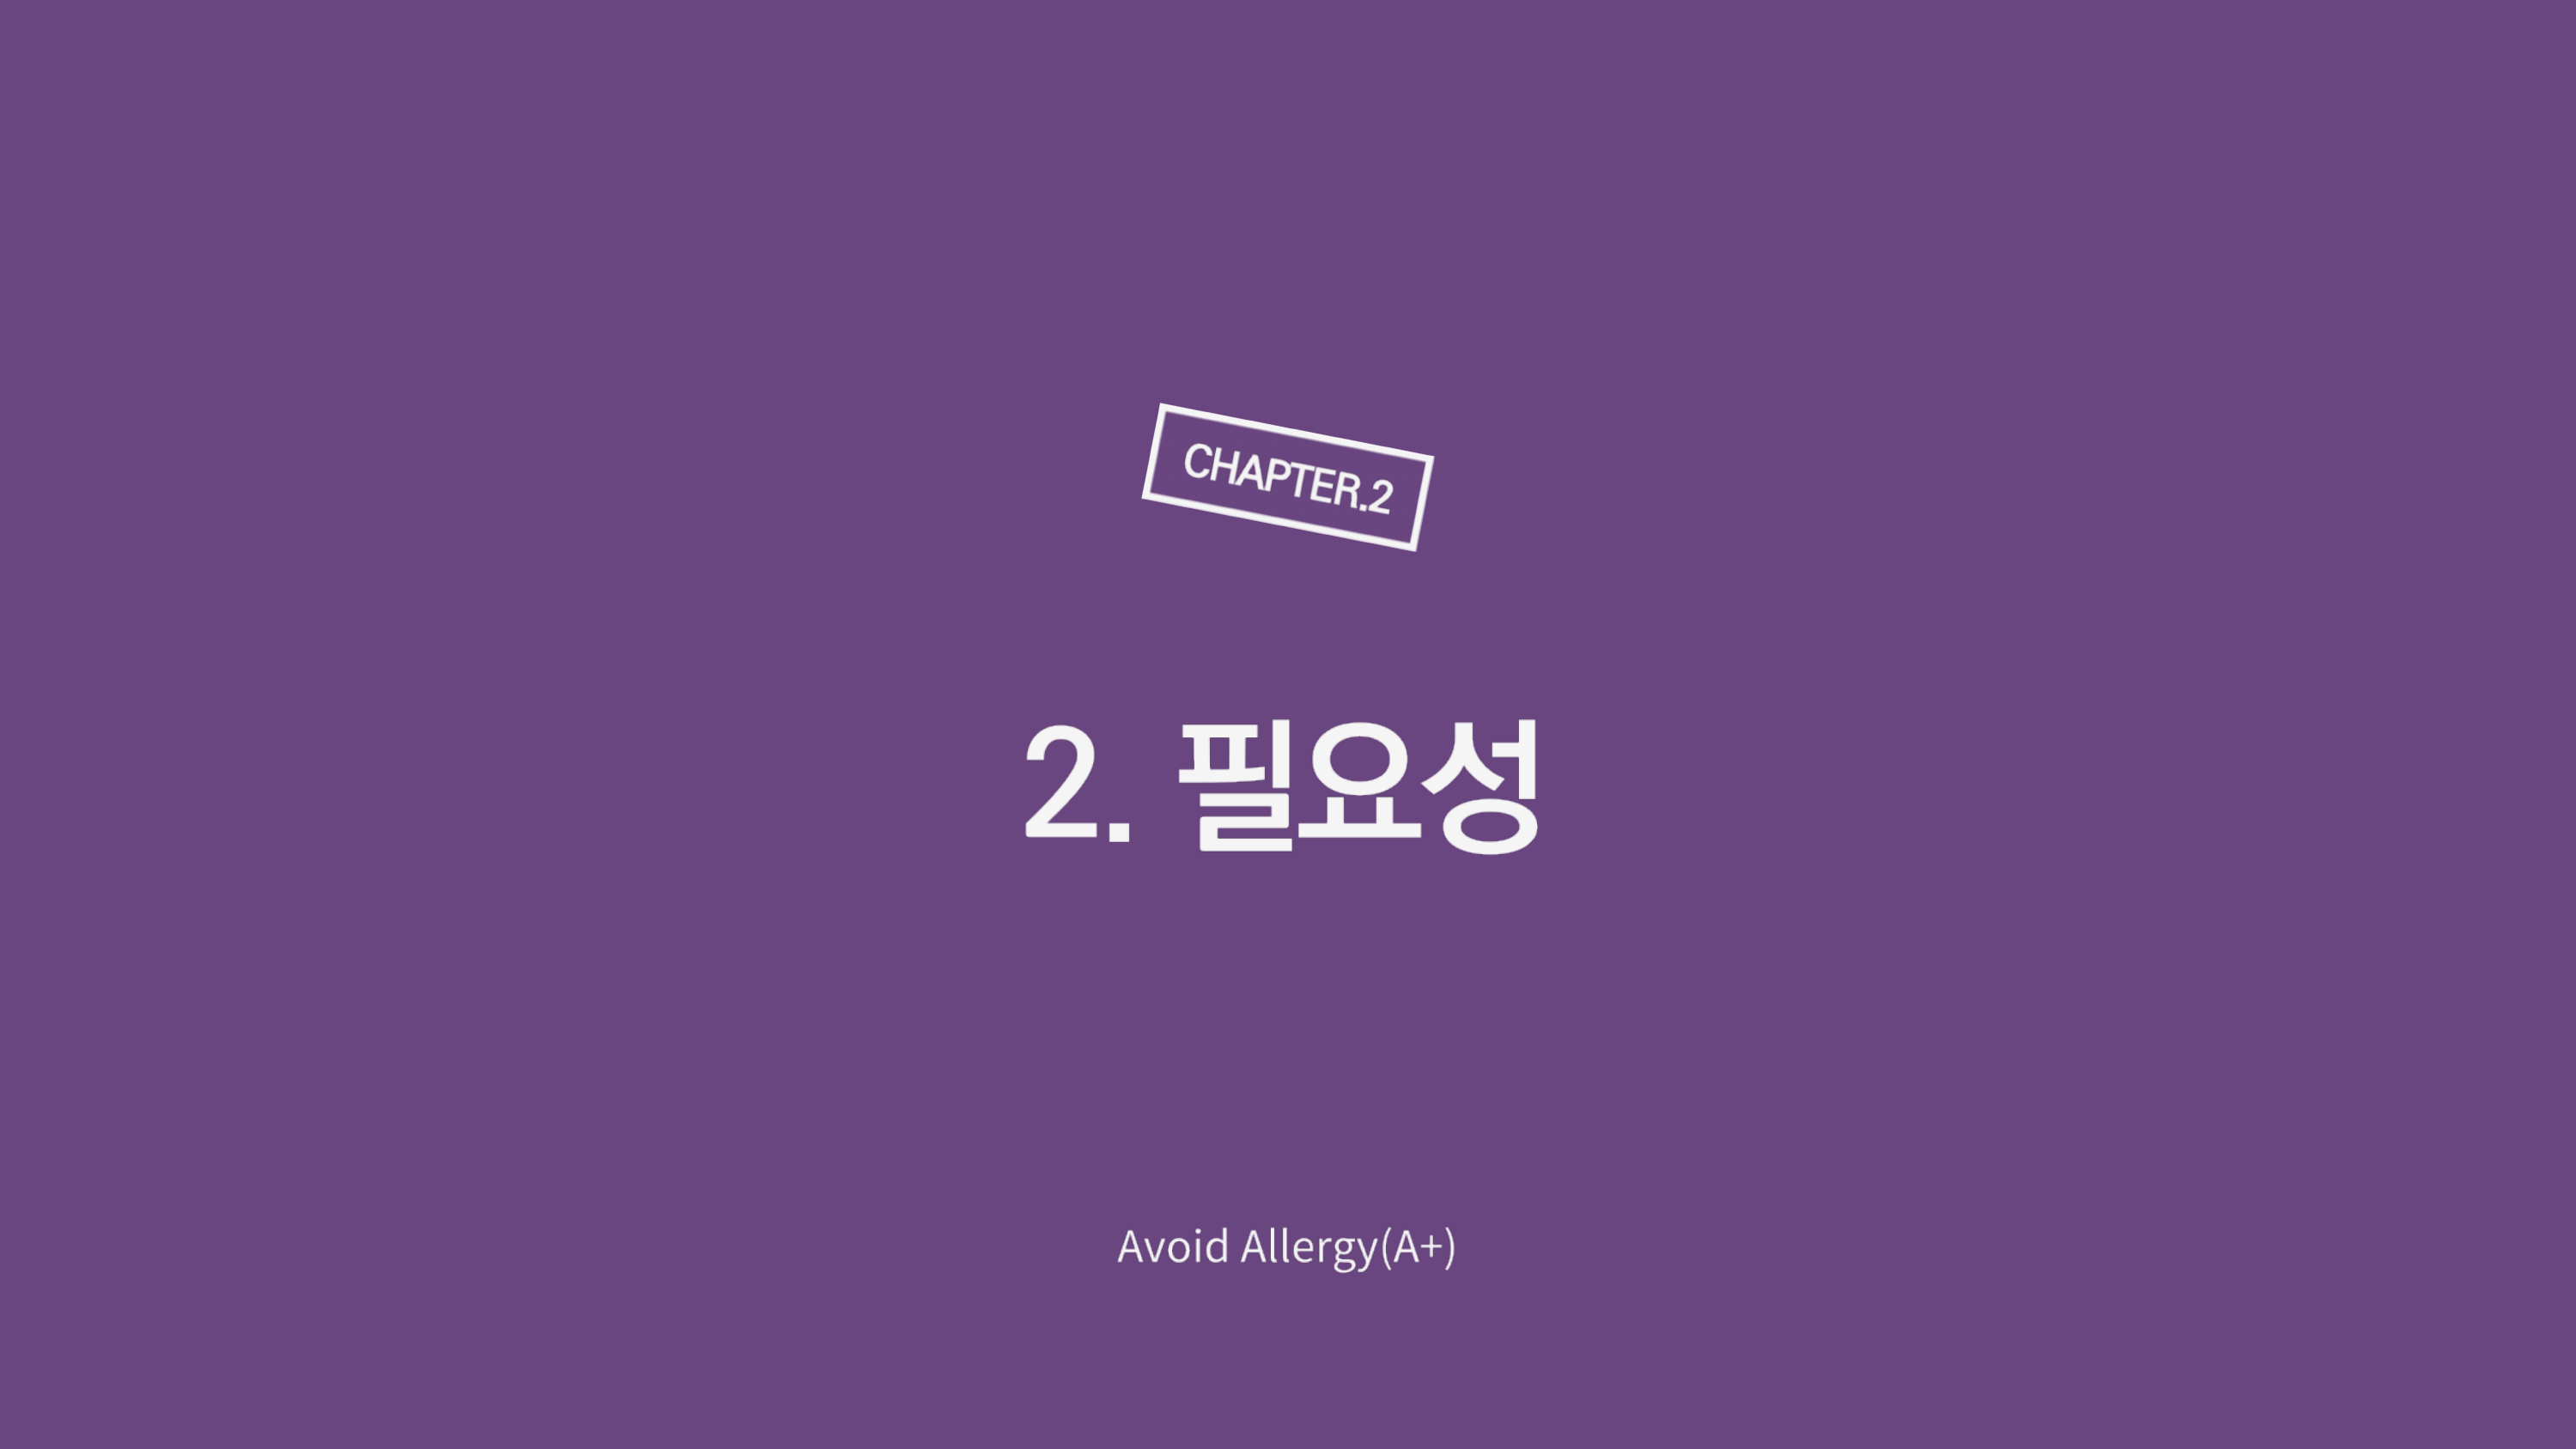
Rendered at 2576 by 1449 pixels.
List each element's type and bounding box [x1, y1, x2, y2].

text_box [1147, 428, 1428, 527]
picture [1127, 403, 1420, 558]
picture [1428, 456, 1434, 487]
picture [1109, 1210, 1475, 1293]
picture [197, 643, 1607, 923]
